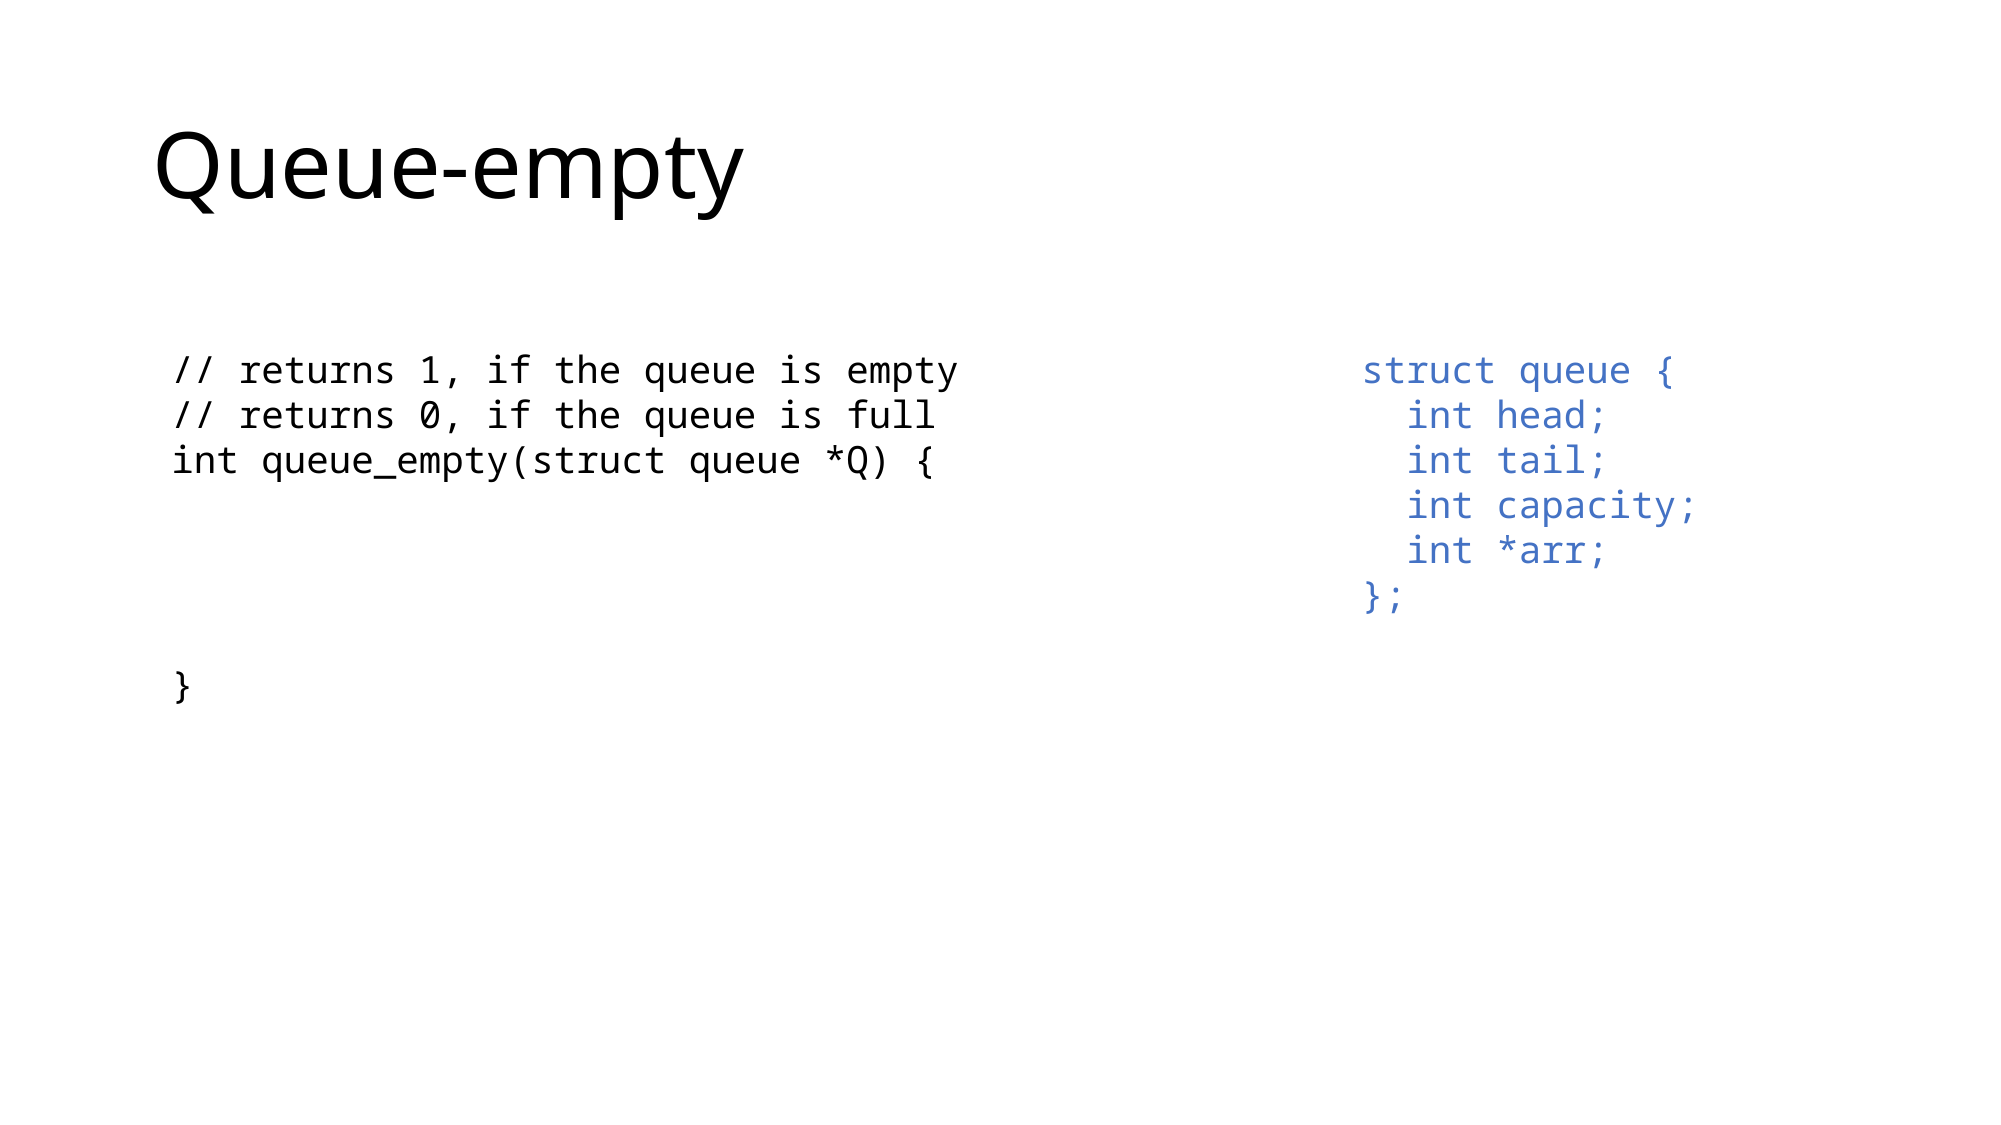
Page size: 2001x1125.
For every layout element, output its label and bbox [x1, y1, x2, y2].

text_box [156, 338, 976, 714]
text_box [1346, 338, 1779, 624]
title [137, 59, 1863, 278]
